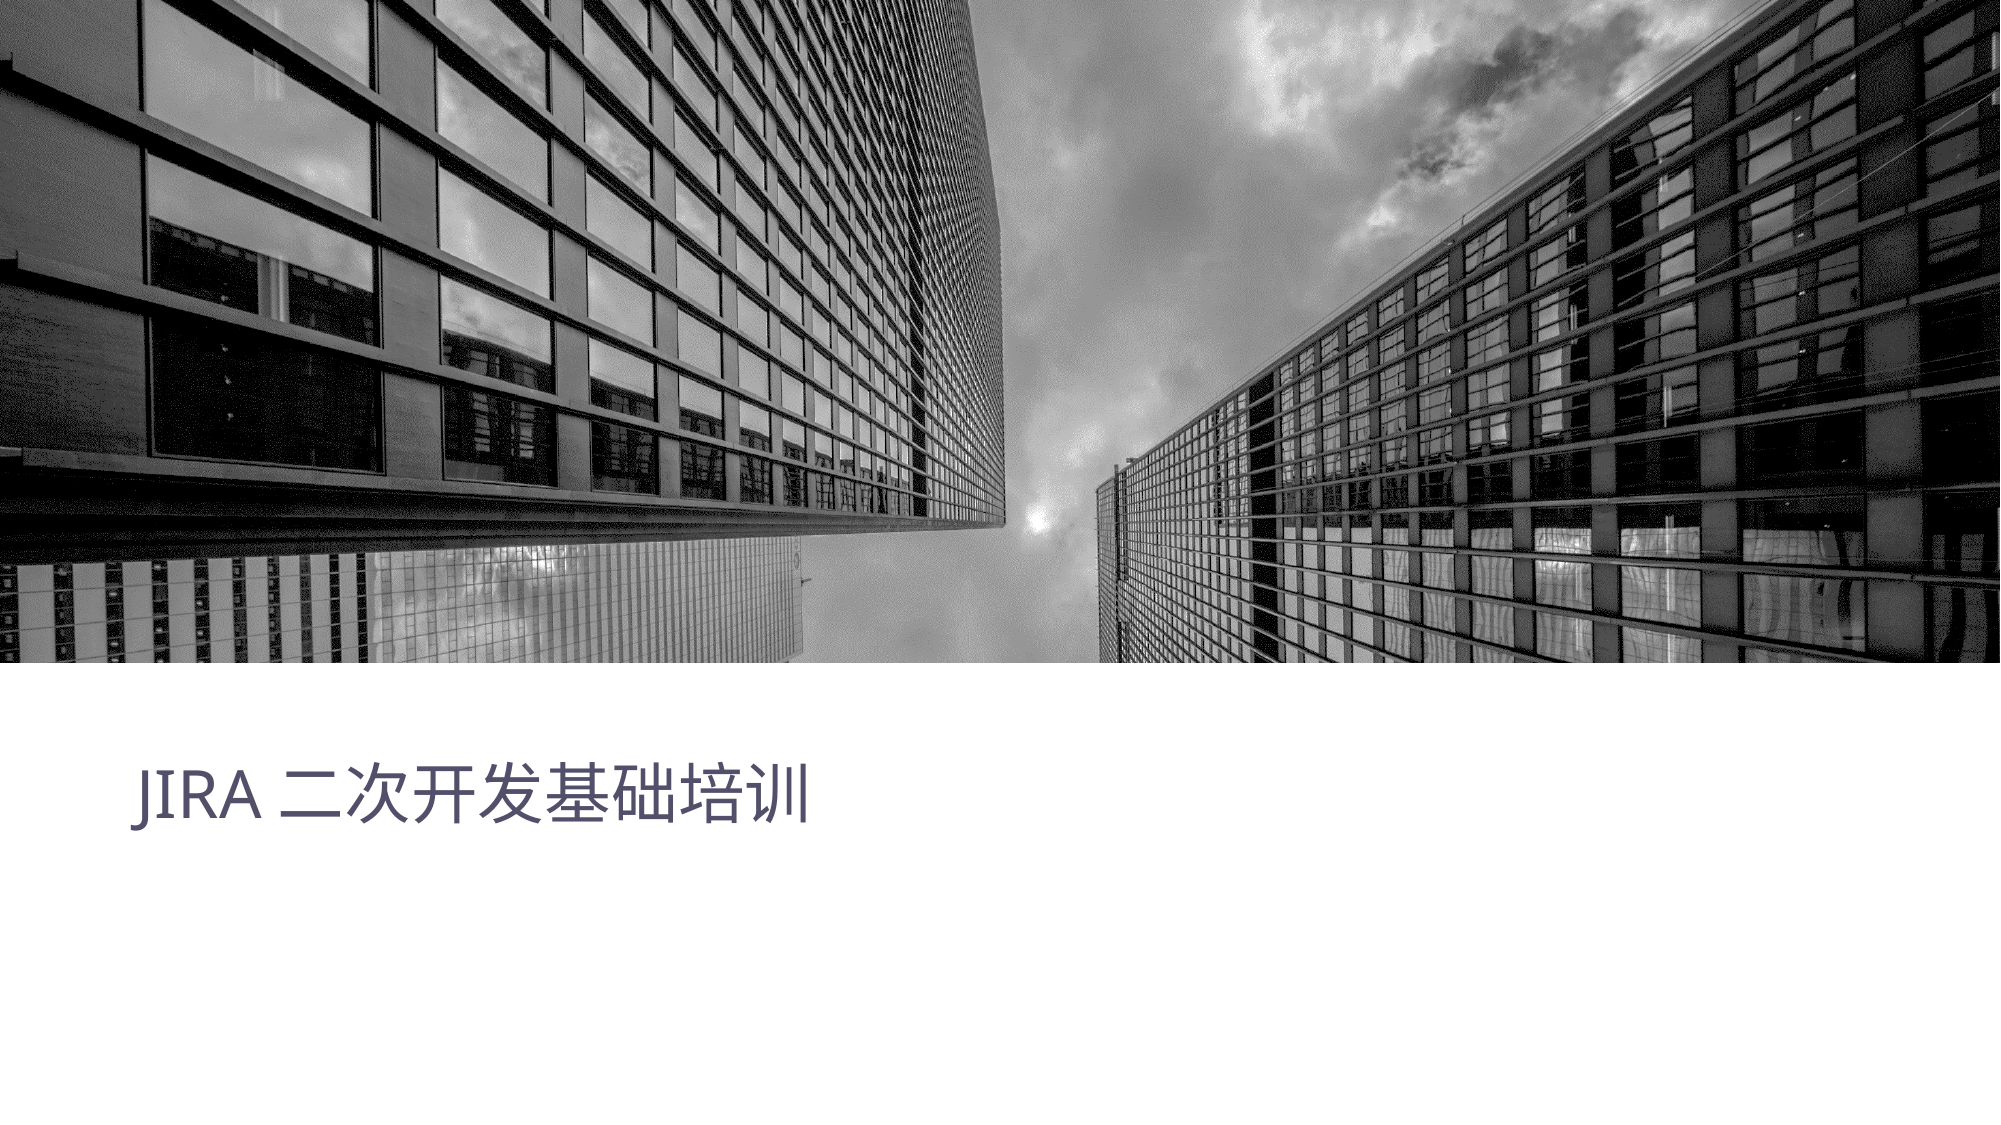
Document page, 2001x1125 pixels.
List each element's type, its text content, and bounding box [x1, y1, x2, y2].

picture [0, 0, 2000, 663]
text_box JIRA二次开发基础培训 [121, 744, 1020, 840]
